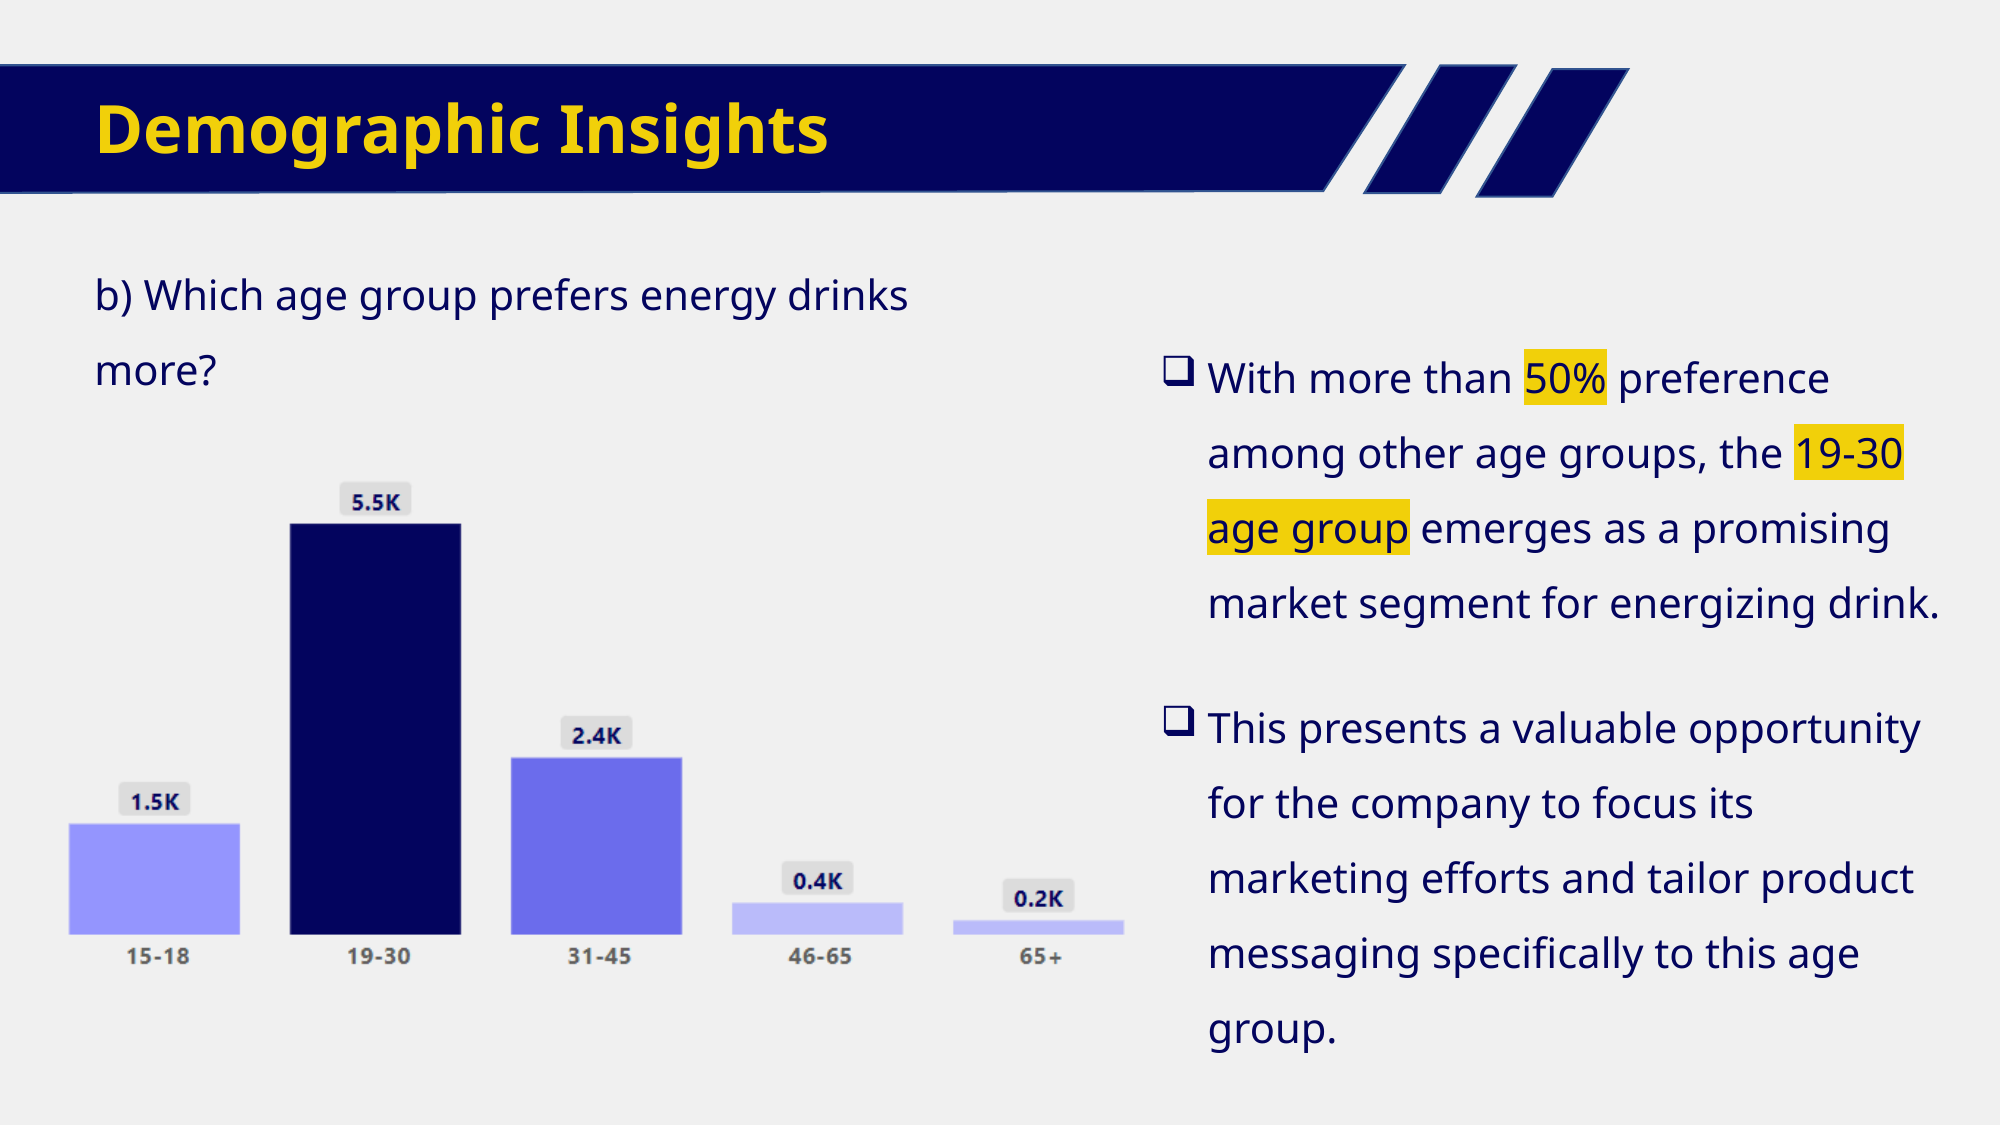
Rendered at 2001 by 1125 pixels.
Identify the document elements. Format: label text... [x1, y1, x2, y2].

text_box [0, 65, 1629, 197]
text_box b) Which age group prefers energy drinks more? [79, 236, 987, 402]
text_box With more than 50% preference among other age groups, the 19-30 age group emerges as a promising market segment for energizing drink. [1145, 319, 1975, 634]
picture [0, 427, 1182, 1020]
text_box This presents a valuable opportunity for the company to focus its marketing efforts and tailor product messaging specifically to this age group. [1145, 669, 1960, 1059]
